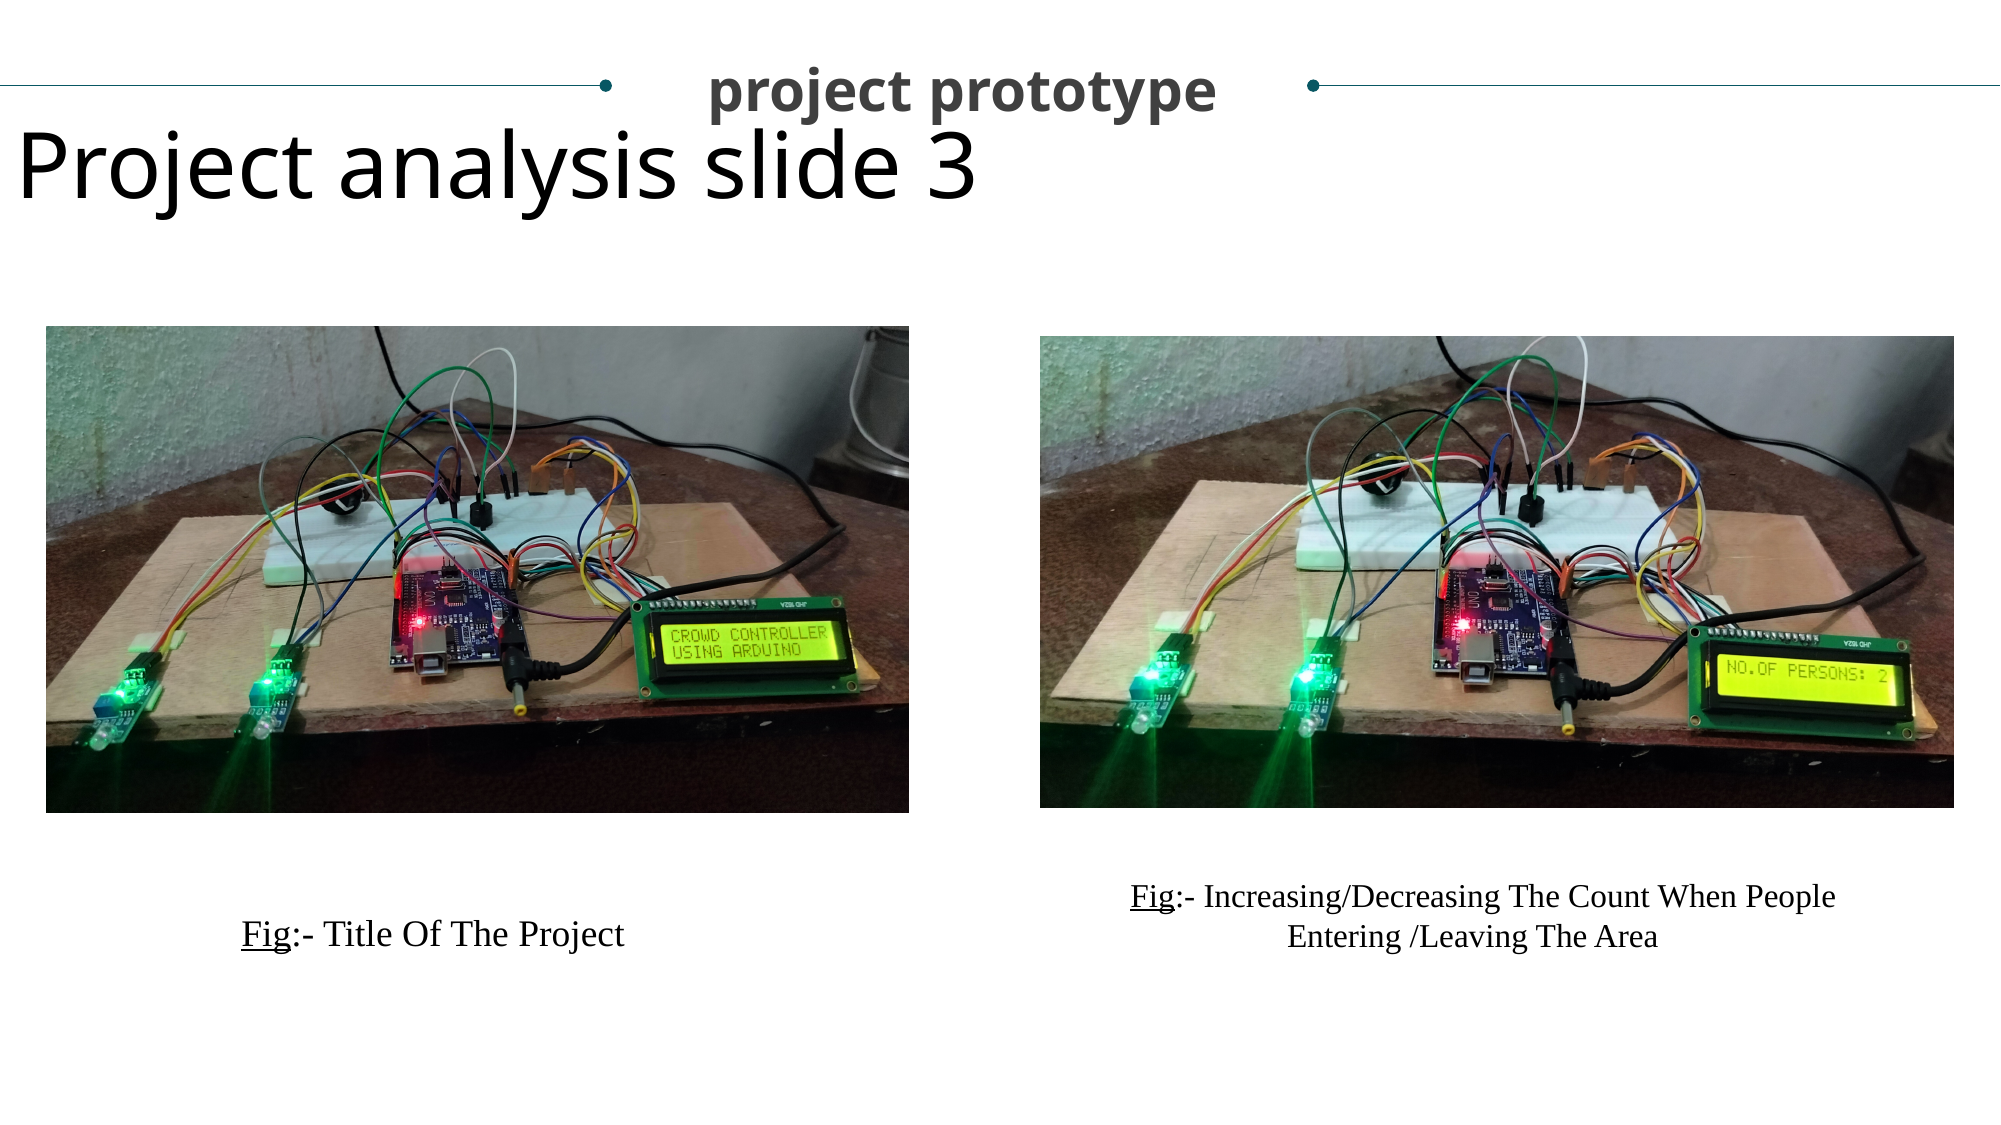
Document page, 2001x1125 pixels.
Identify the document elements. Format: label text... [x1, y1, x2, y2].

title Project analysis slide 3 [0, 194, 1725, 278]
picture [1040, 336, 1954, 808]
text_box Fig:- Title Of The Project [226, 902, 753, 962]
picture [46, 326, 909, 813]
text_box project prototype [0, 60, 1925, 194]
text_box Fig:- Increasing/Decreasing The Count When People Entering /Leaving The Area [1115, 866, 1858, 962]
